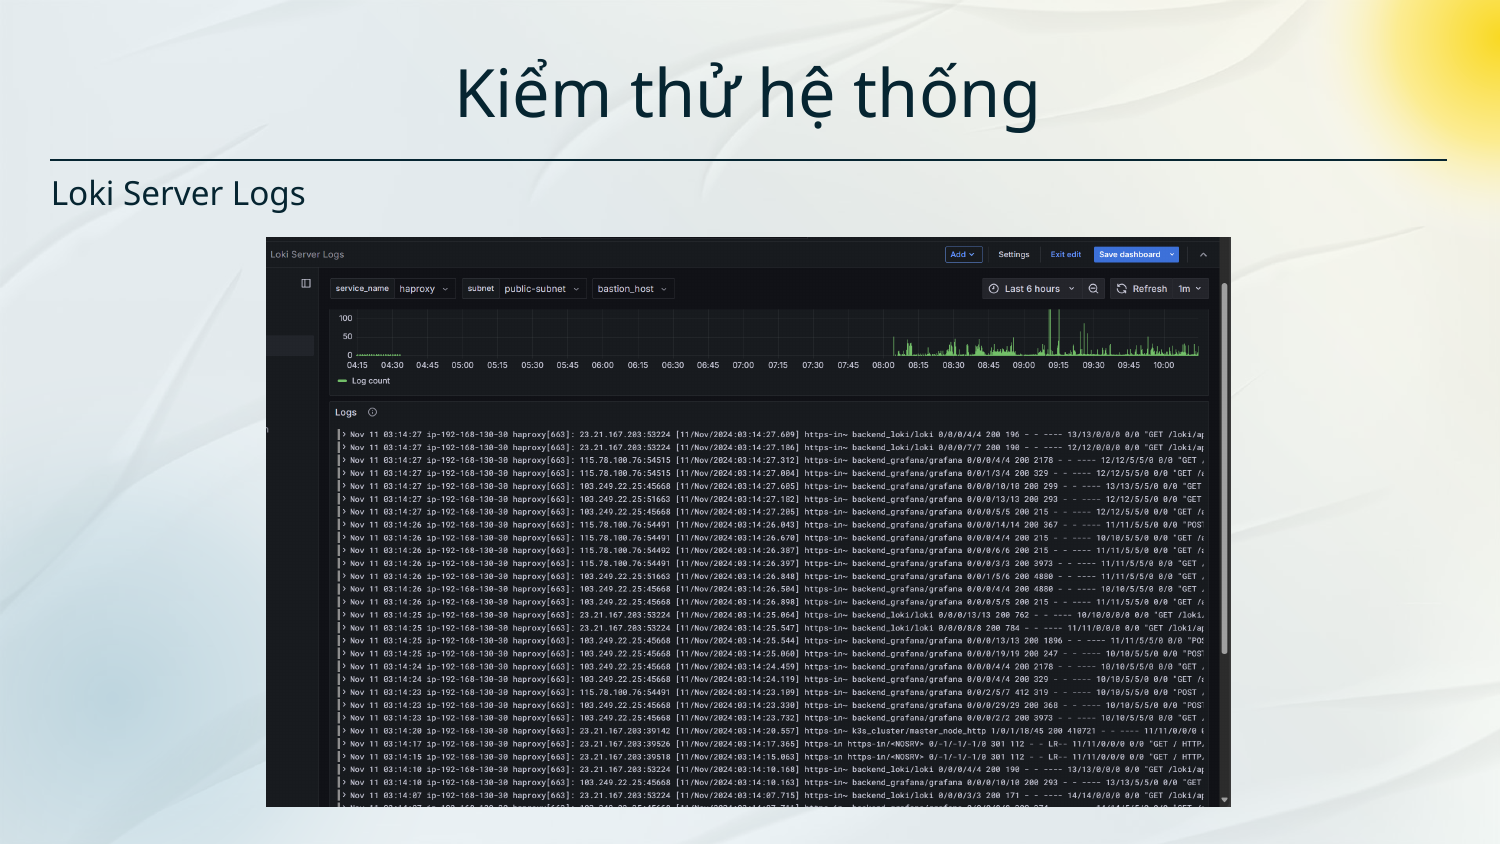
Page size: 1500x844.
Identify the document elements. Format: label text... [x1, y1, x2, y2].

picture [266, 236, 1231, 807]
text_box Kiểm thử hệ thống [50, 51, 1447, 159]
text_box Loki Server Logs [50, 172, 1448, 653]
